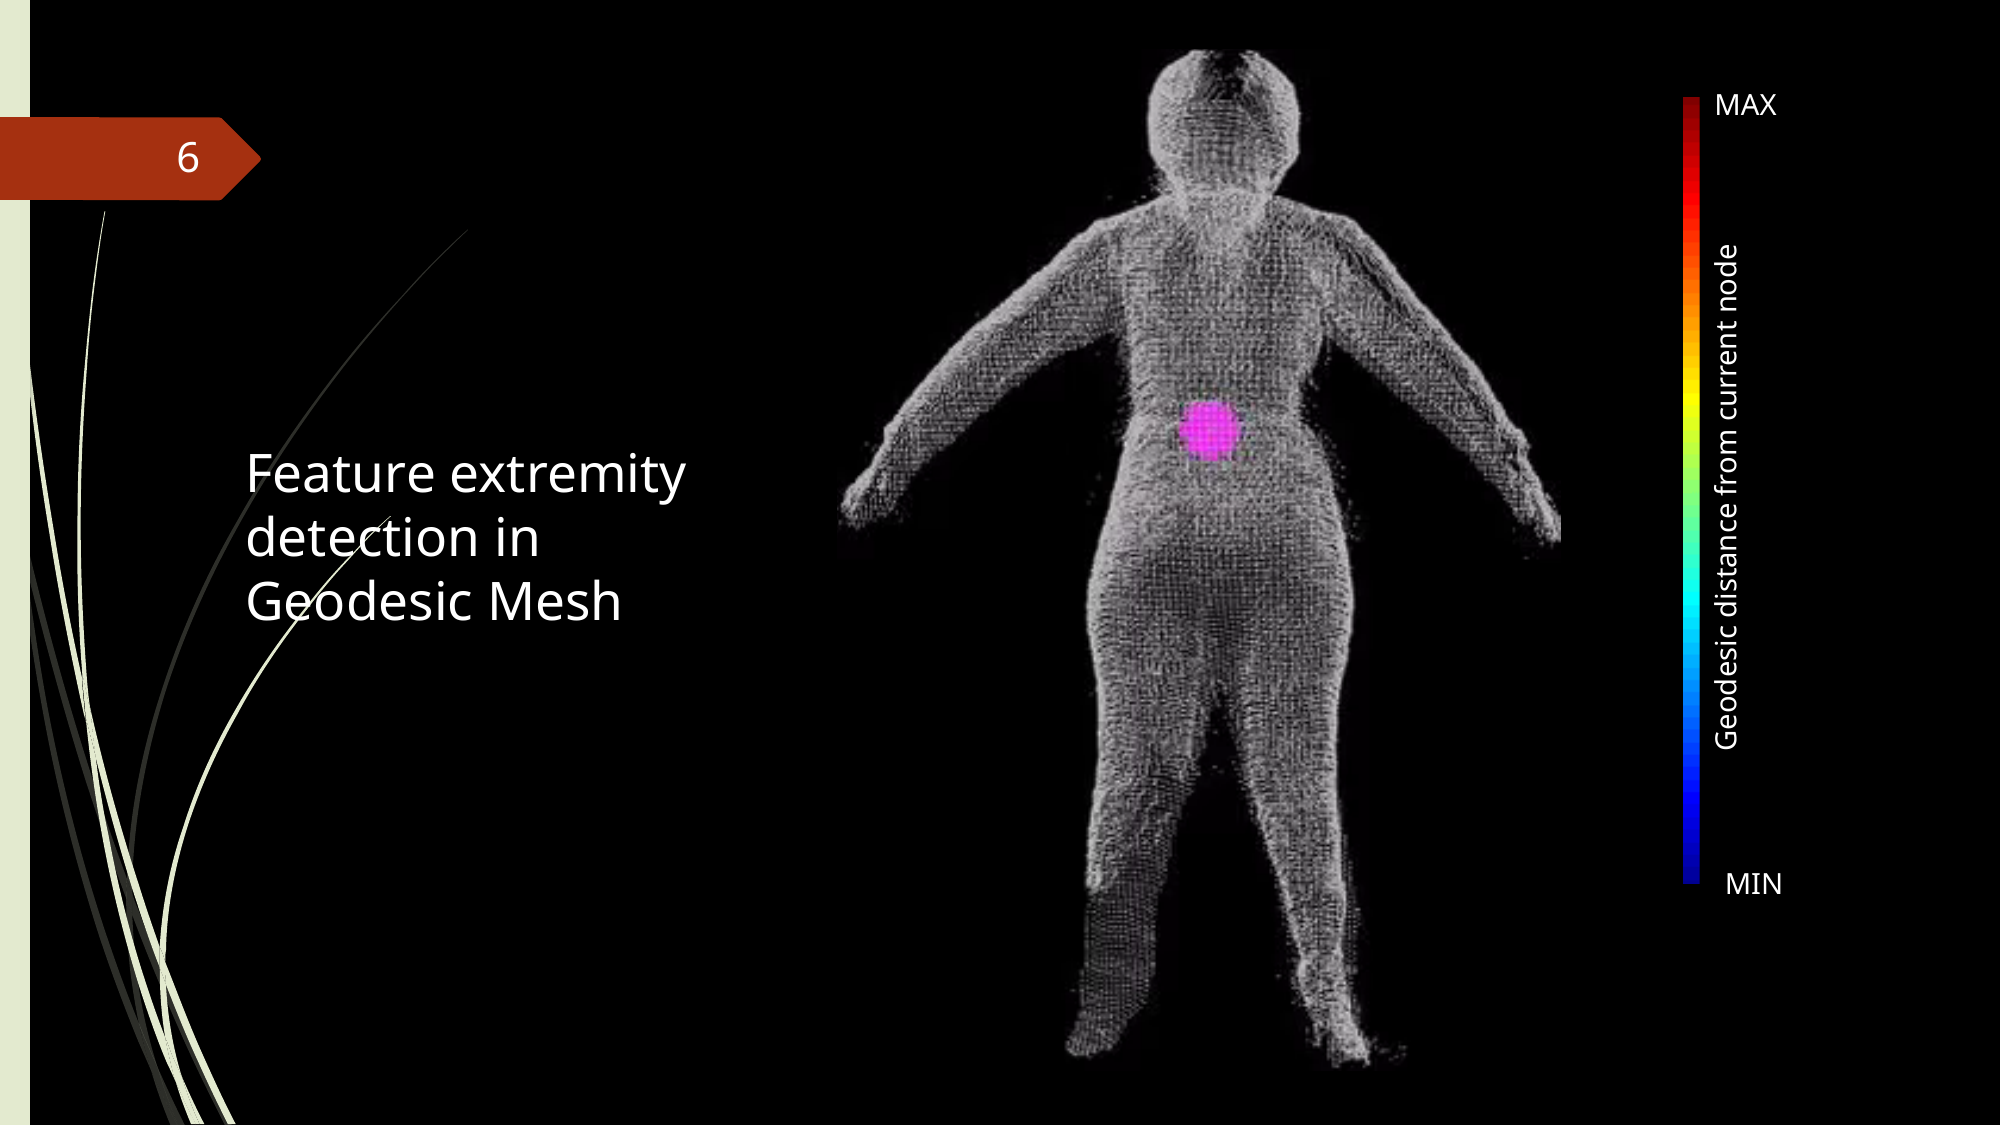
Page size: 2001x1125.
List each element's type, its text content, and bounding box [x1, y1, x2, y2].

picture [1682, 96, 1700, 629]
text_box MAX [1699, 78, 1797, 129]
text_box MIN [1710, 858, 1800, 908]
picture [1682, 669, 1700, 884]
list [836, 48, 1562, 1072]
slide_number 6 [87, 129, 216, 190]
title Feature extremity detection in Geodesic Mesh [230, 431, 787, 642]
text_box Geodesic distance from current node [1706, 228, 1750, 767]
